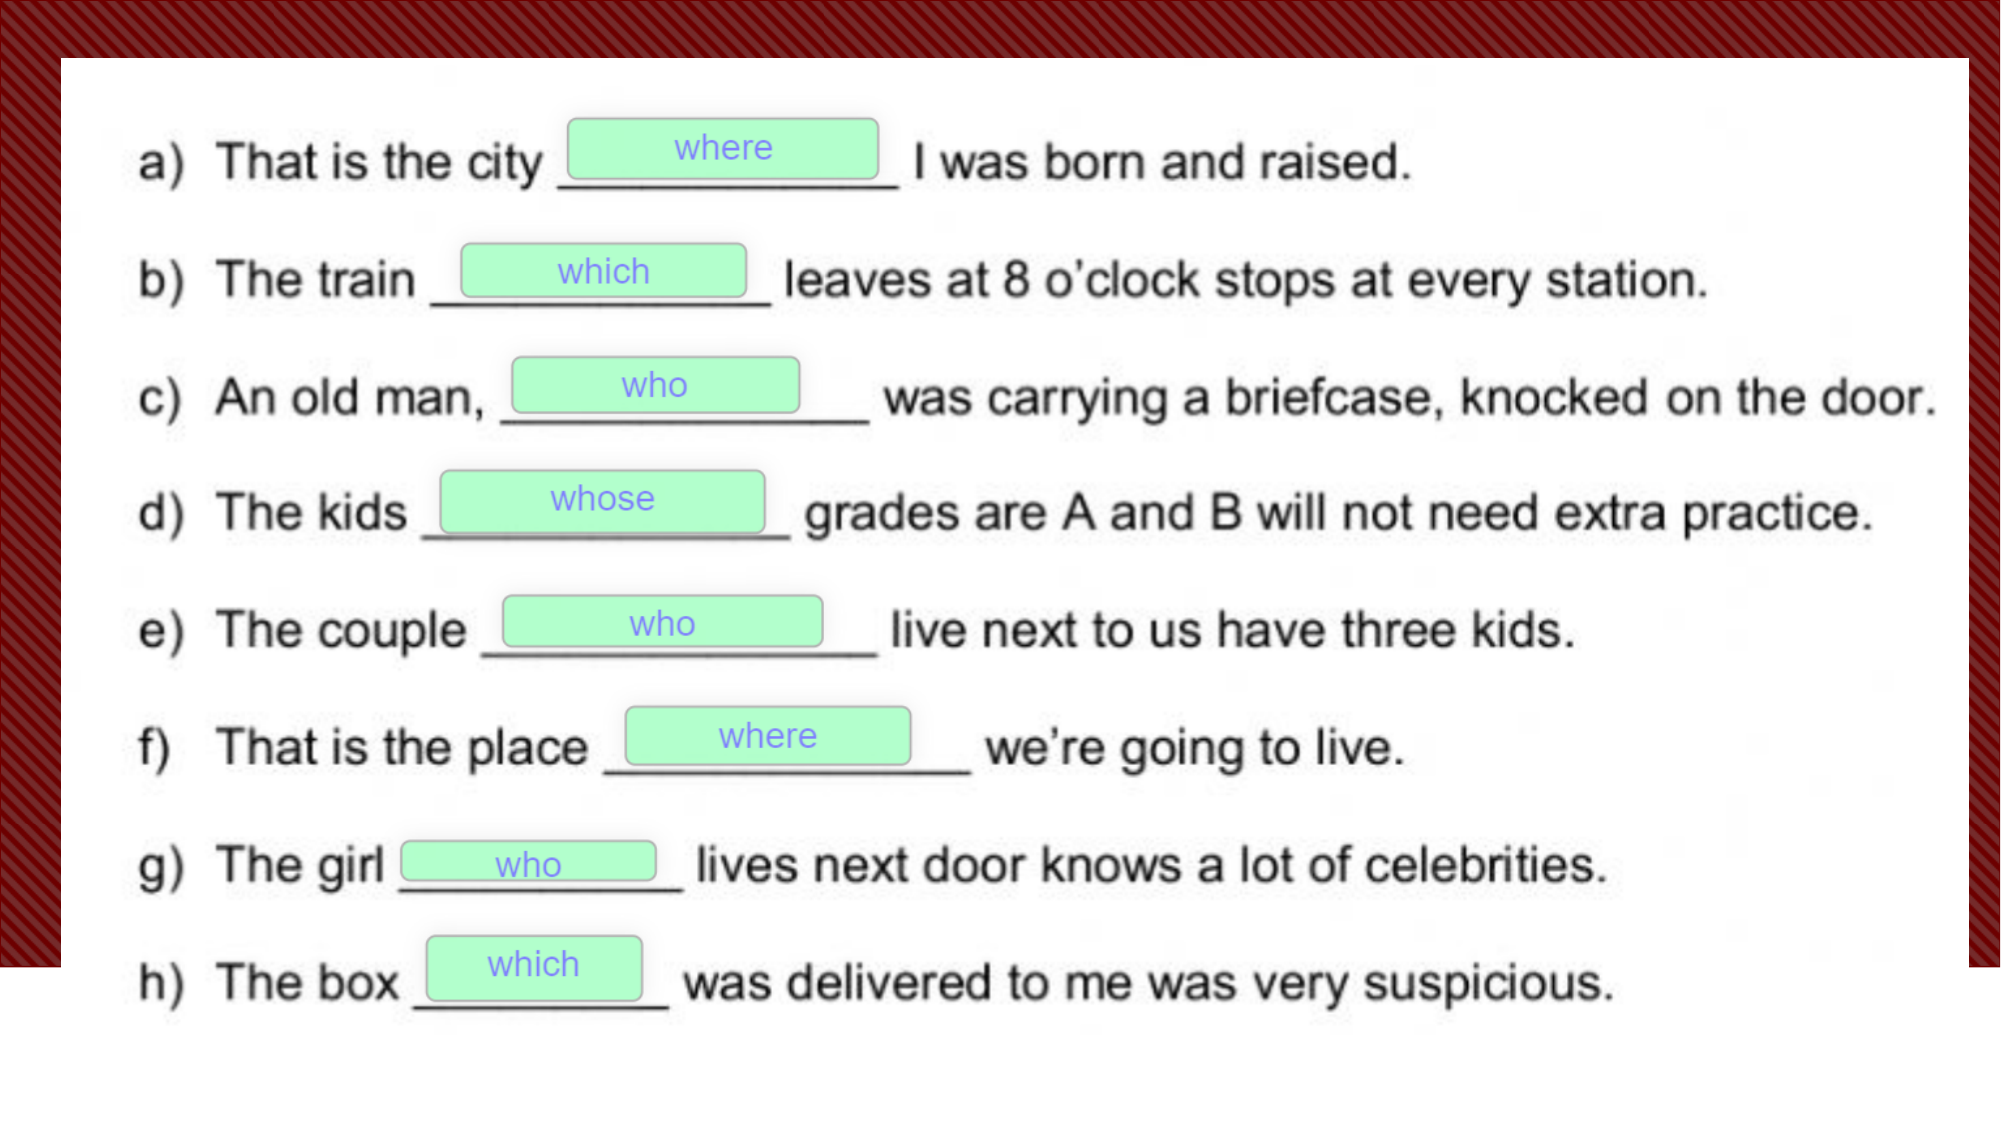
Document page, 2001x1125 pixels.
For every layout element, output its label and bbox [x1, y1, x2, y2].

picture [60, 58, 1969, 1036]
